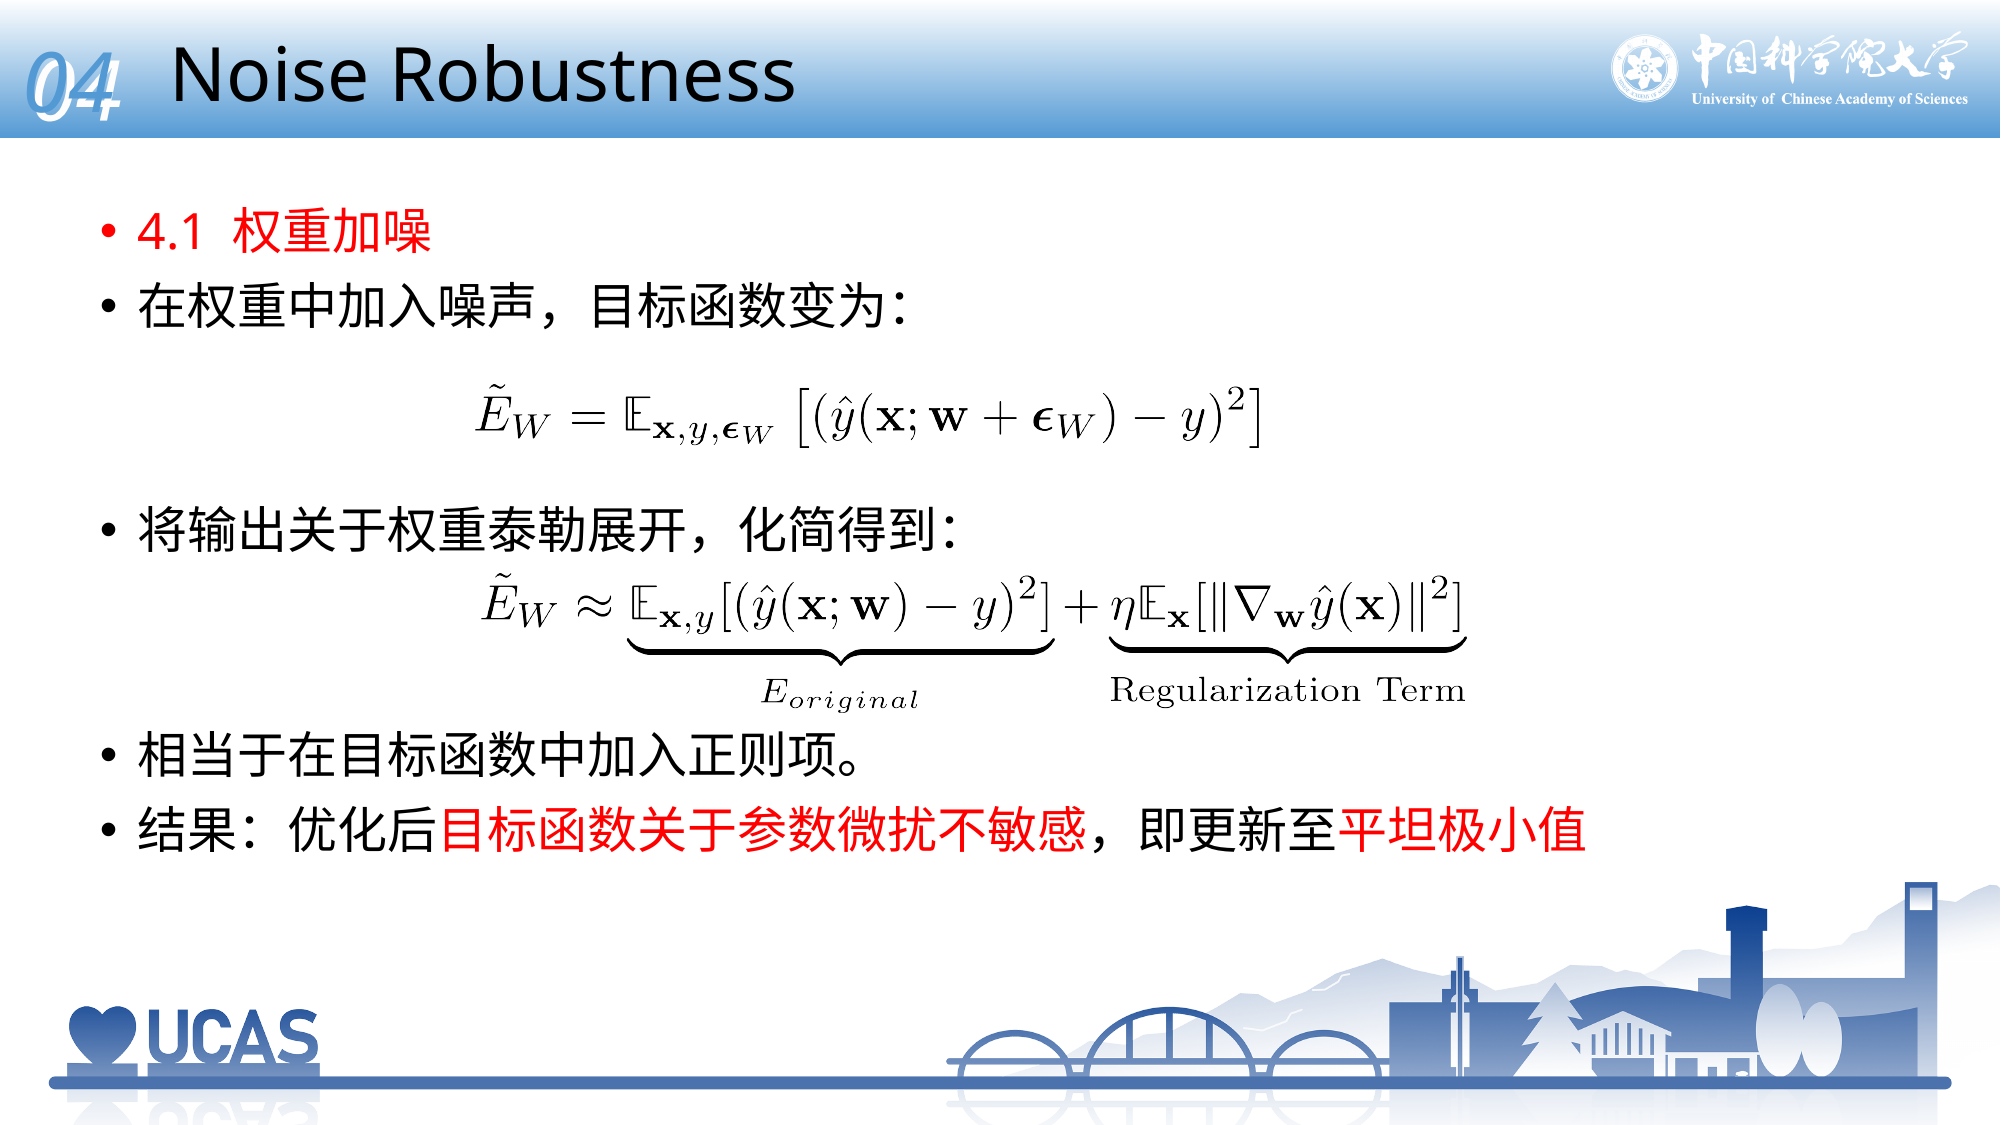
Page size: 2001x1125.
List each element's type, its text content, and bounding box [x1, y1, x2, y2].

title Noise Robustness [155, 32, 1737, 121]
picture [0, 882, 2000, 1125]
text_box 04 [7, 0, 148, 143]
picture [481, 573, 1467, 713]
picture [1611, 31, 1968, 107]
picture [475, 384, 1259, 448]
